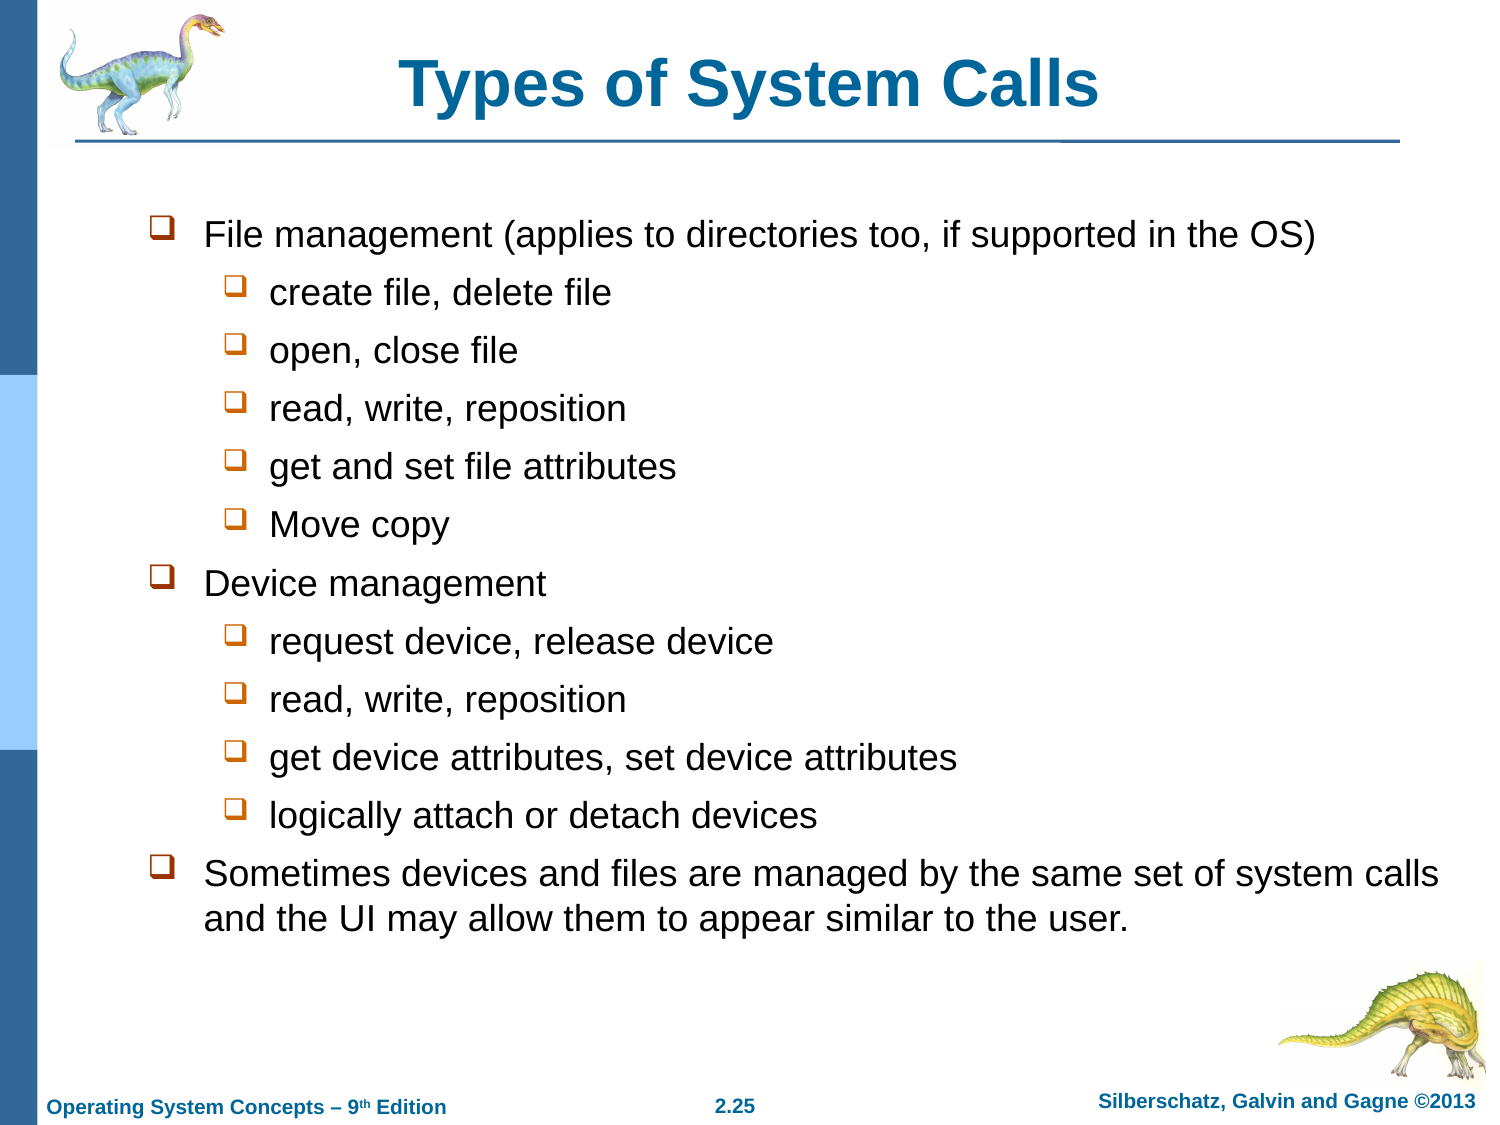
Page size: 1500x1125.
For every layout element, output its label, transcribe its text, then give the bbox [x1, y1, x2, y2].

picture [1275, 959, 1486, 1090]
list File management (applies to directories too, if supported in the OS) create file, delete file open, close file read, write, reposition get and set file attributes Move copy Device management request device, release device read, write, reposition get device attributes, set device attributes logically attach or detach devices Sometimes devices and files are managed by the same set of system calls and the UI may allow them to appear similar to the user. [132, 202, 1483, 946]
picture [46, 0, 243, 149]
title Types of System Calls [75, 32, 1425, 128]
